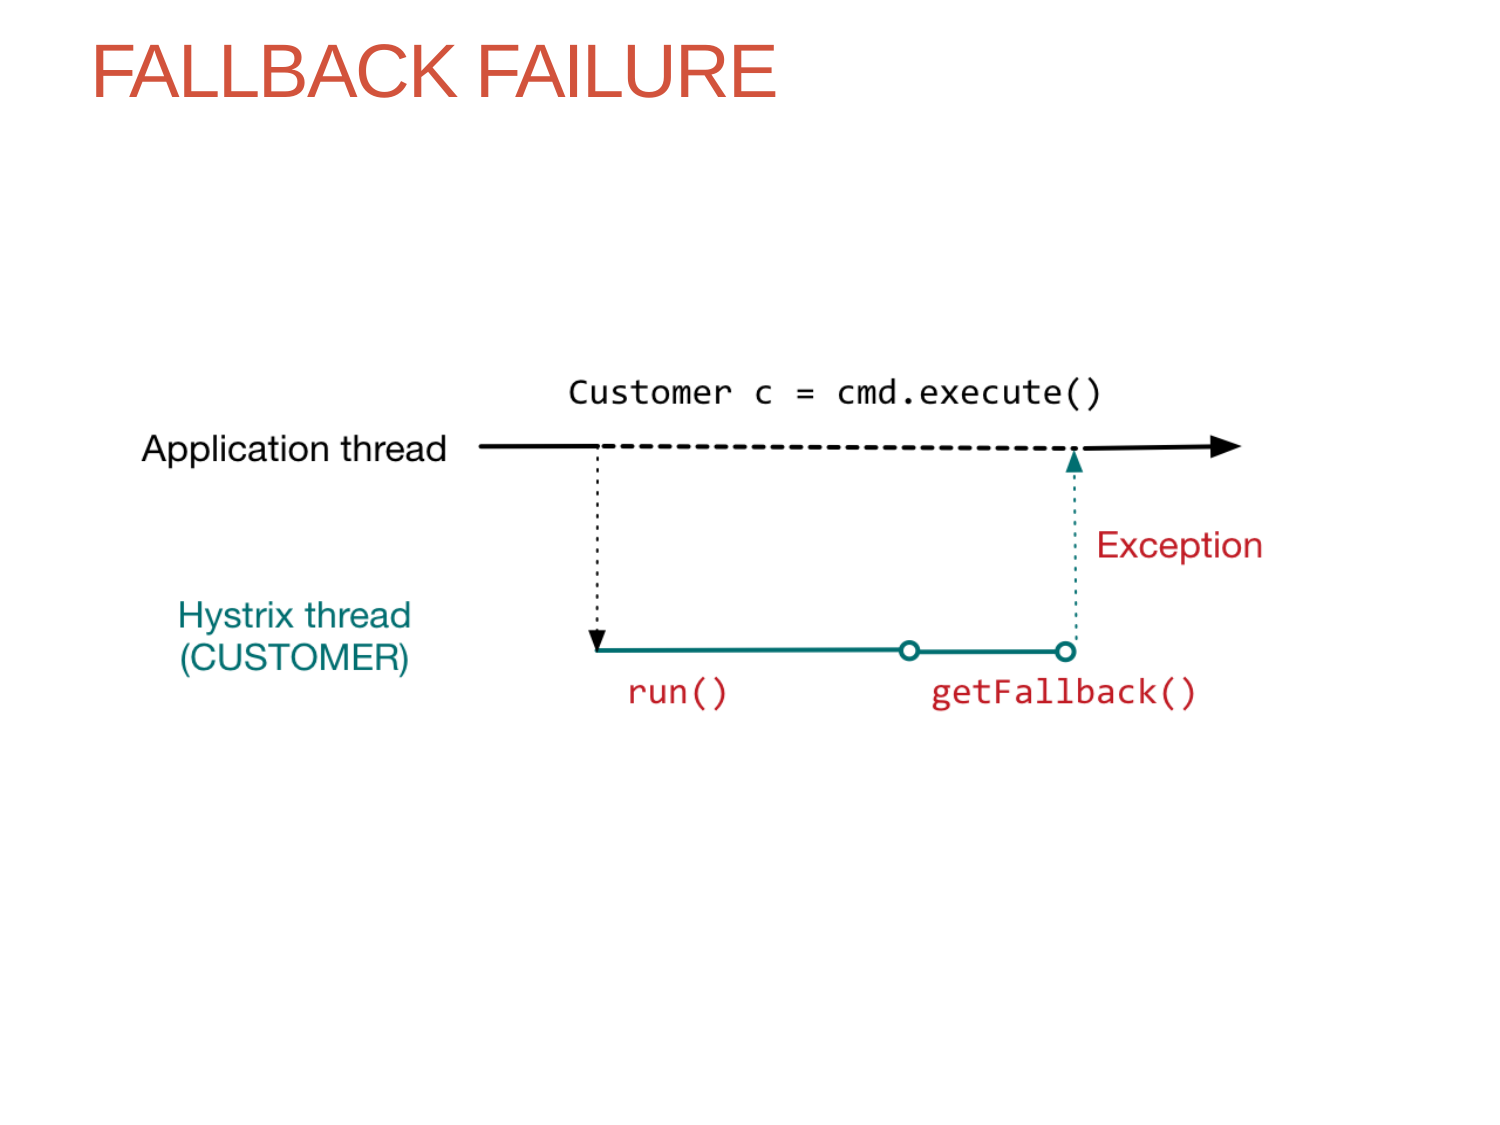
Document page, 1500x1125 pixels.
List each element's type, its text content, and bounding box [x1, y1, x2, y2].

title FALLBACK FAILURE [75, 14, 1425, 121]
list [74, 362, 1426, 725]
